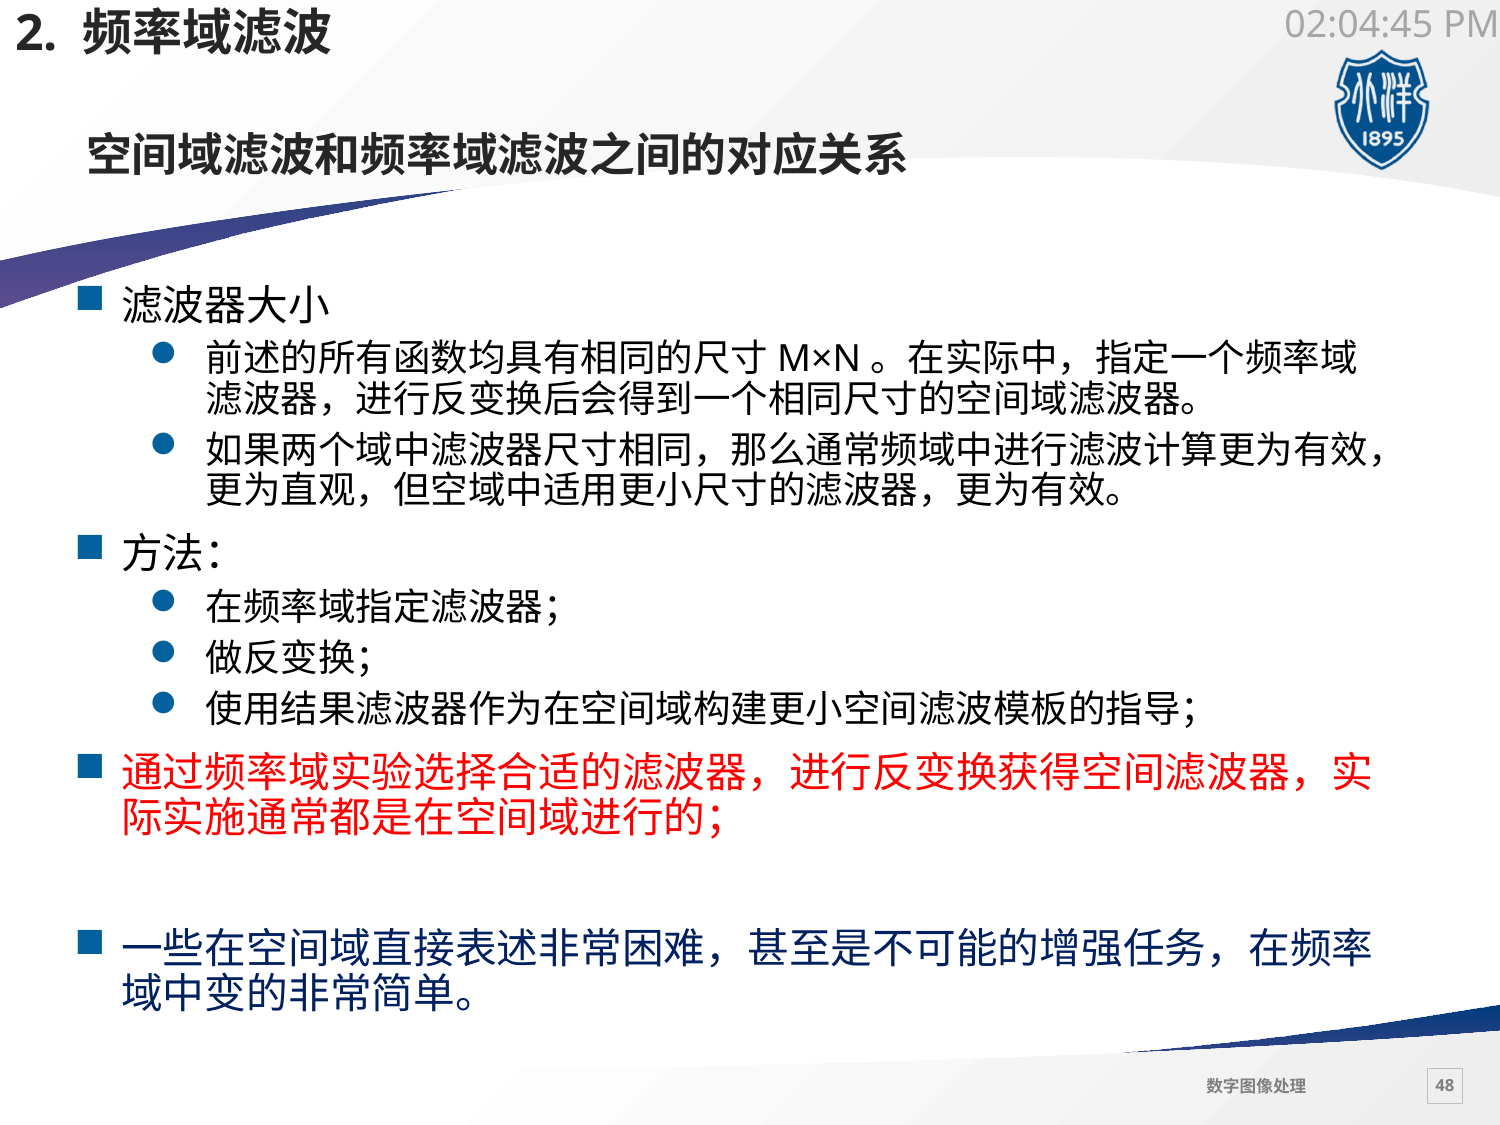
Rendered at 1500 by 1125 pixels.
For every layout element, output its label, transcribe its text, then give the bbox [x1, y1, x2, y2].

picture [1321, 47, 1447, 172]
list 2. 频率域滤波 [0, 0, 838, 88]
list 滤波器大小 前述的所有函数均具有相同的尺寸M×N。在实际中，指定一个频率域滤波器，进行反变换后会得到一个相同尺寸的空间域滤波器。 如果两个域中滤波器尺寸相同，那么通常频域中进行滤波计算更为有效，更为直观，但空域中适用更小尺寸的滤波器，更为有效。 方法： 在频率域指定滤波器； 做反变换； 使用结果滤波器作为在空间域构建更小空间滤波模板的指导； 通过频率域实验选择合适的滤波器，进行反变换获得空间滤波器，实际实施通常都是在空间域进行的； 一些在空间域直接表述非常困难，甚至是不可能的增强任务，在频率域中变的非常简单。 [59, 276, 1410, 1105]
title 空间域滤波和频率域滤波之间的对应关系 [74, 112, 1425, 200]
